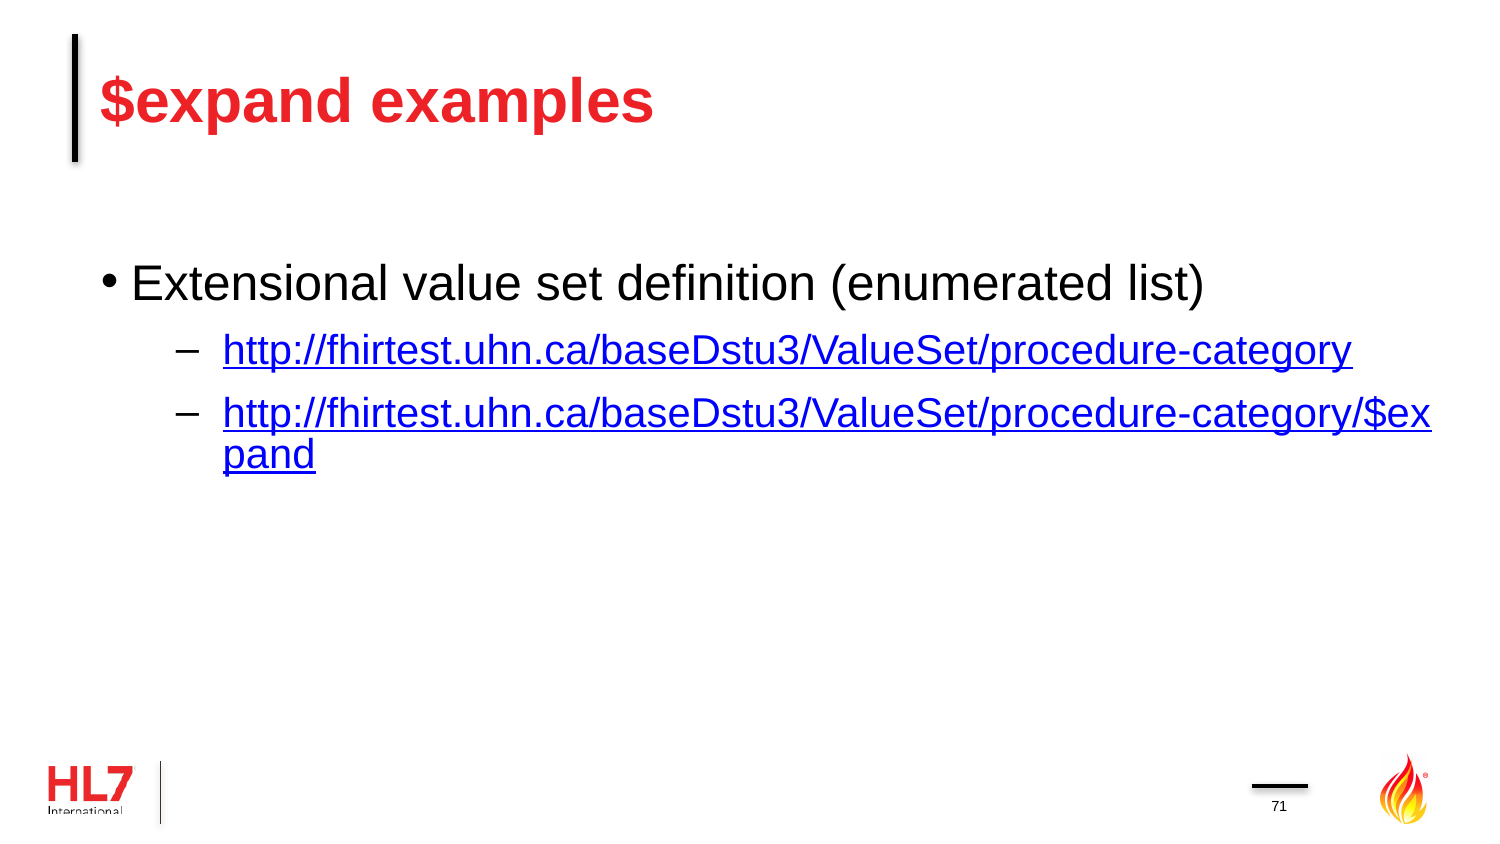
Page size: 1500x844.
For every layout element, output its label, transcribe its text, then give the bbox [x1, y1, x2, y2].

slide_number 71 [1257, 788, 1302, 815]
list Extensional value set definition (enumerated list) http://fhirtest.uhn.ca/baseDstu3/ValueSet/procedure-category http://fhirtest.uhn.ca/baseDstu3/ValueSet/procedure-category/$expand [100, 250, 1451, 731]
picture [1380, 753, 1428, 824]
title $expand examples [100, 33, 1451, 163]
